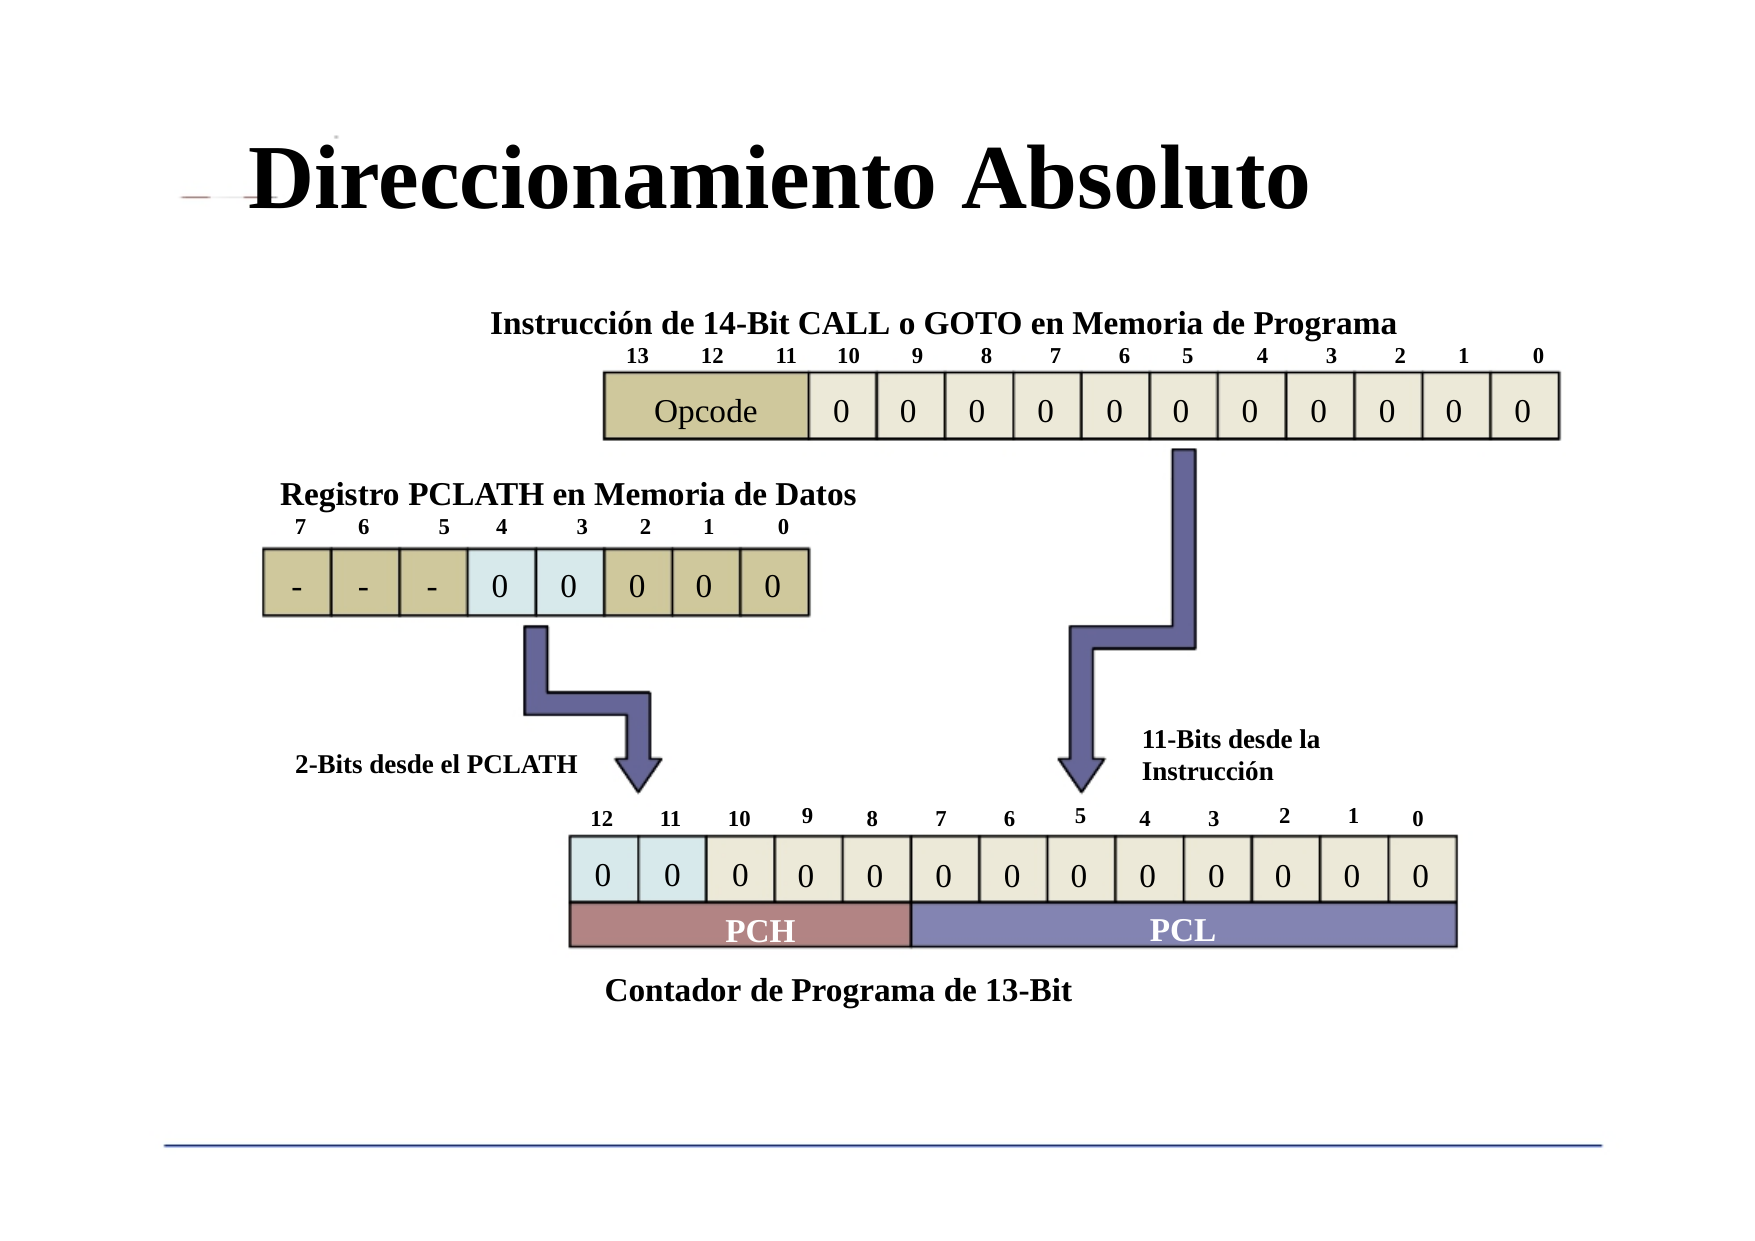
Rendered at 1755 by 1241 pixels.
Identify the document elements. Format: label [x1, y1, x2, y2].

picture [124, 56, 1630, 1184]
